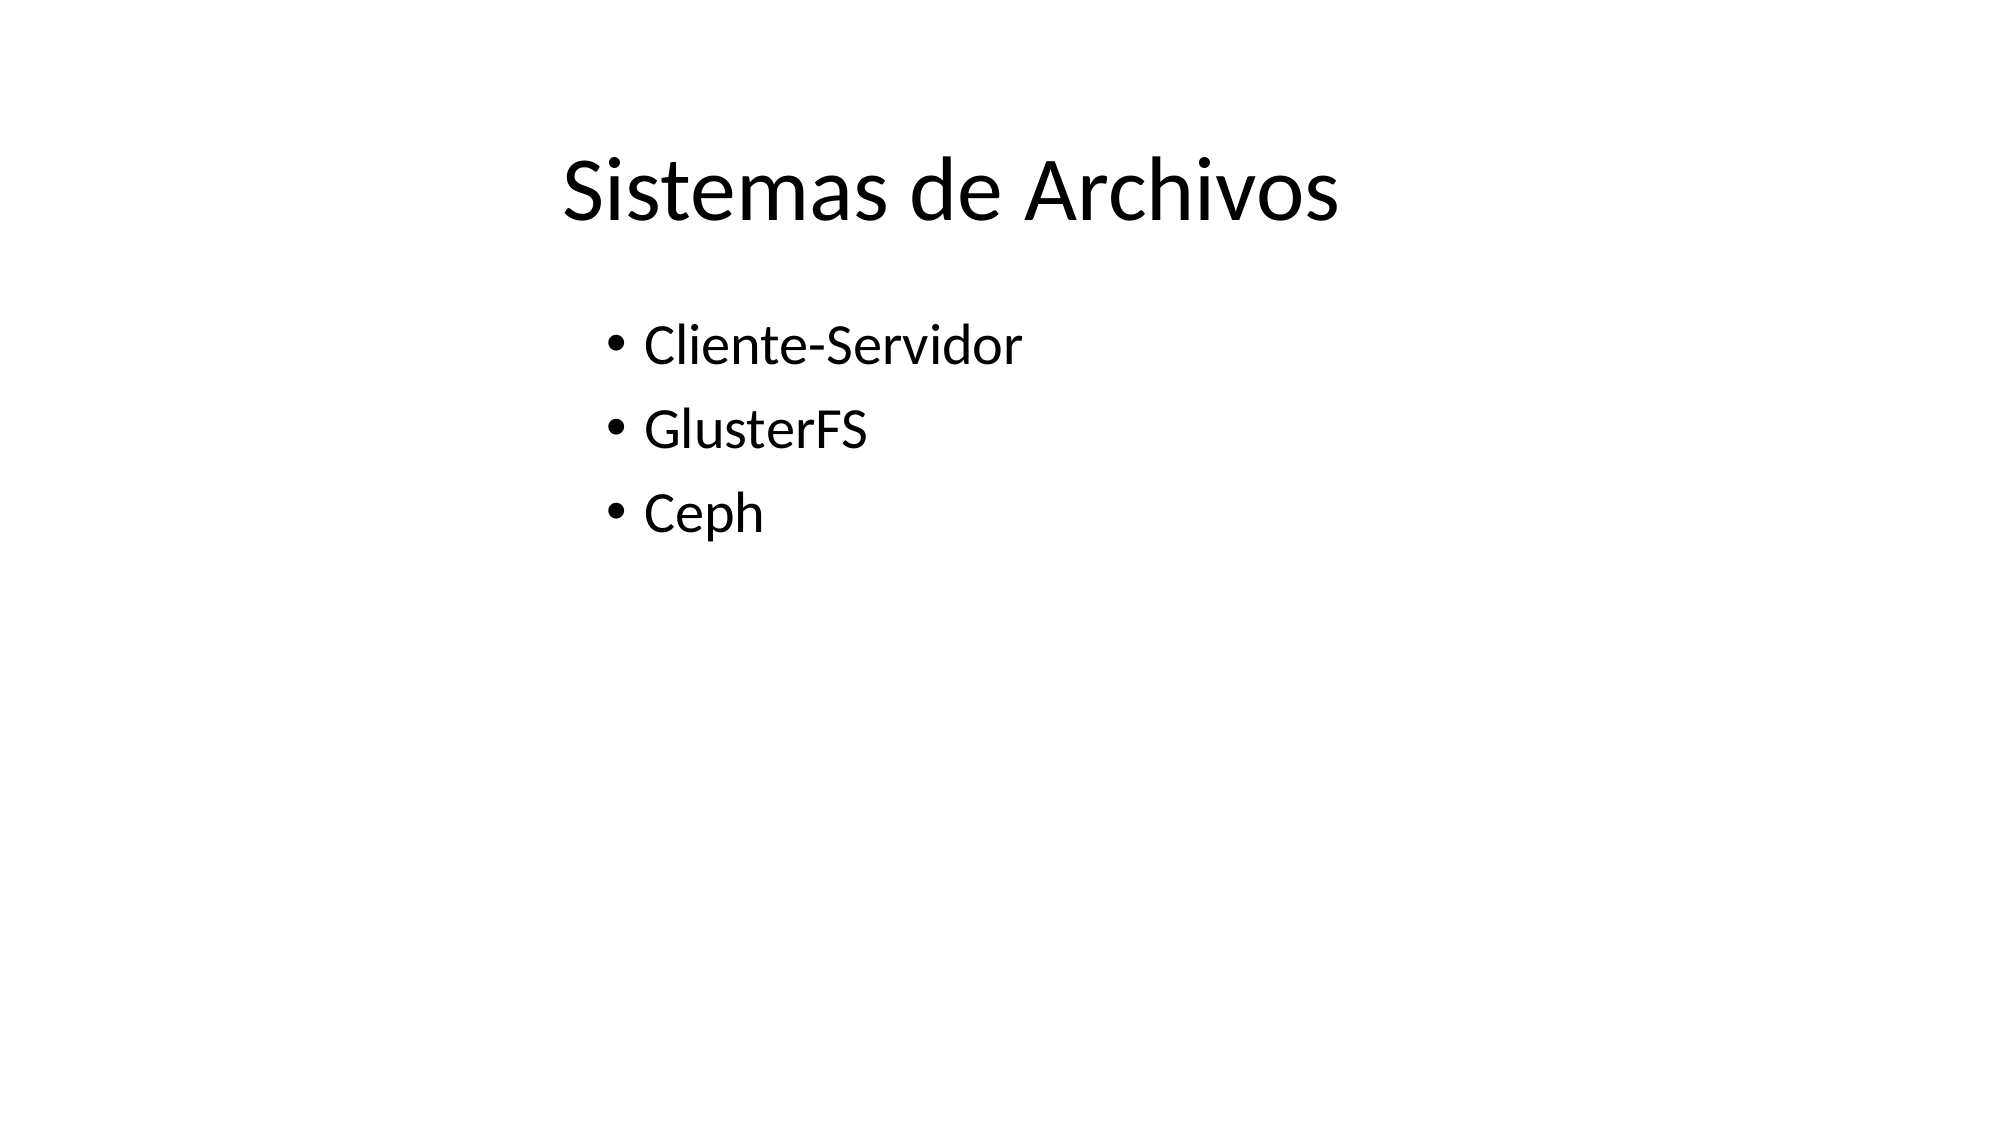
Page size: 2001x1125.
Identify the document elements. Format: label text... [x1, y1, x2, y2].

title Sistemas de Archivos [547, 82, 1453, 300]
list Cliente-Servidor GlusterFS Ceph [591, 306, 1409, 1021]
